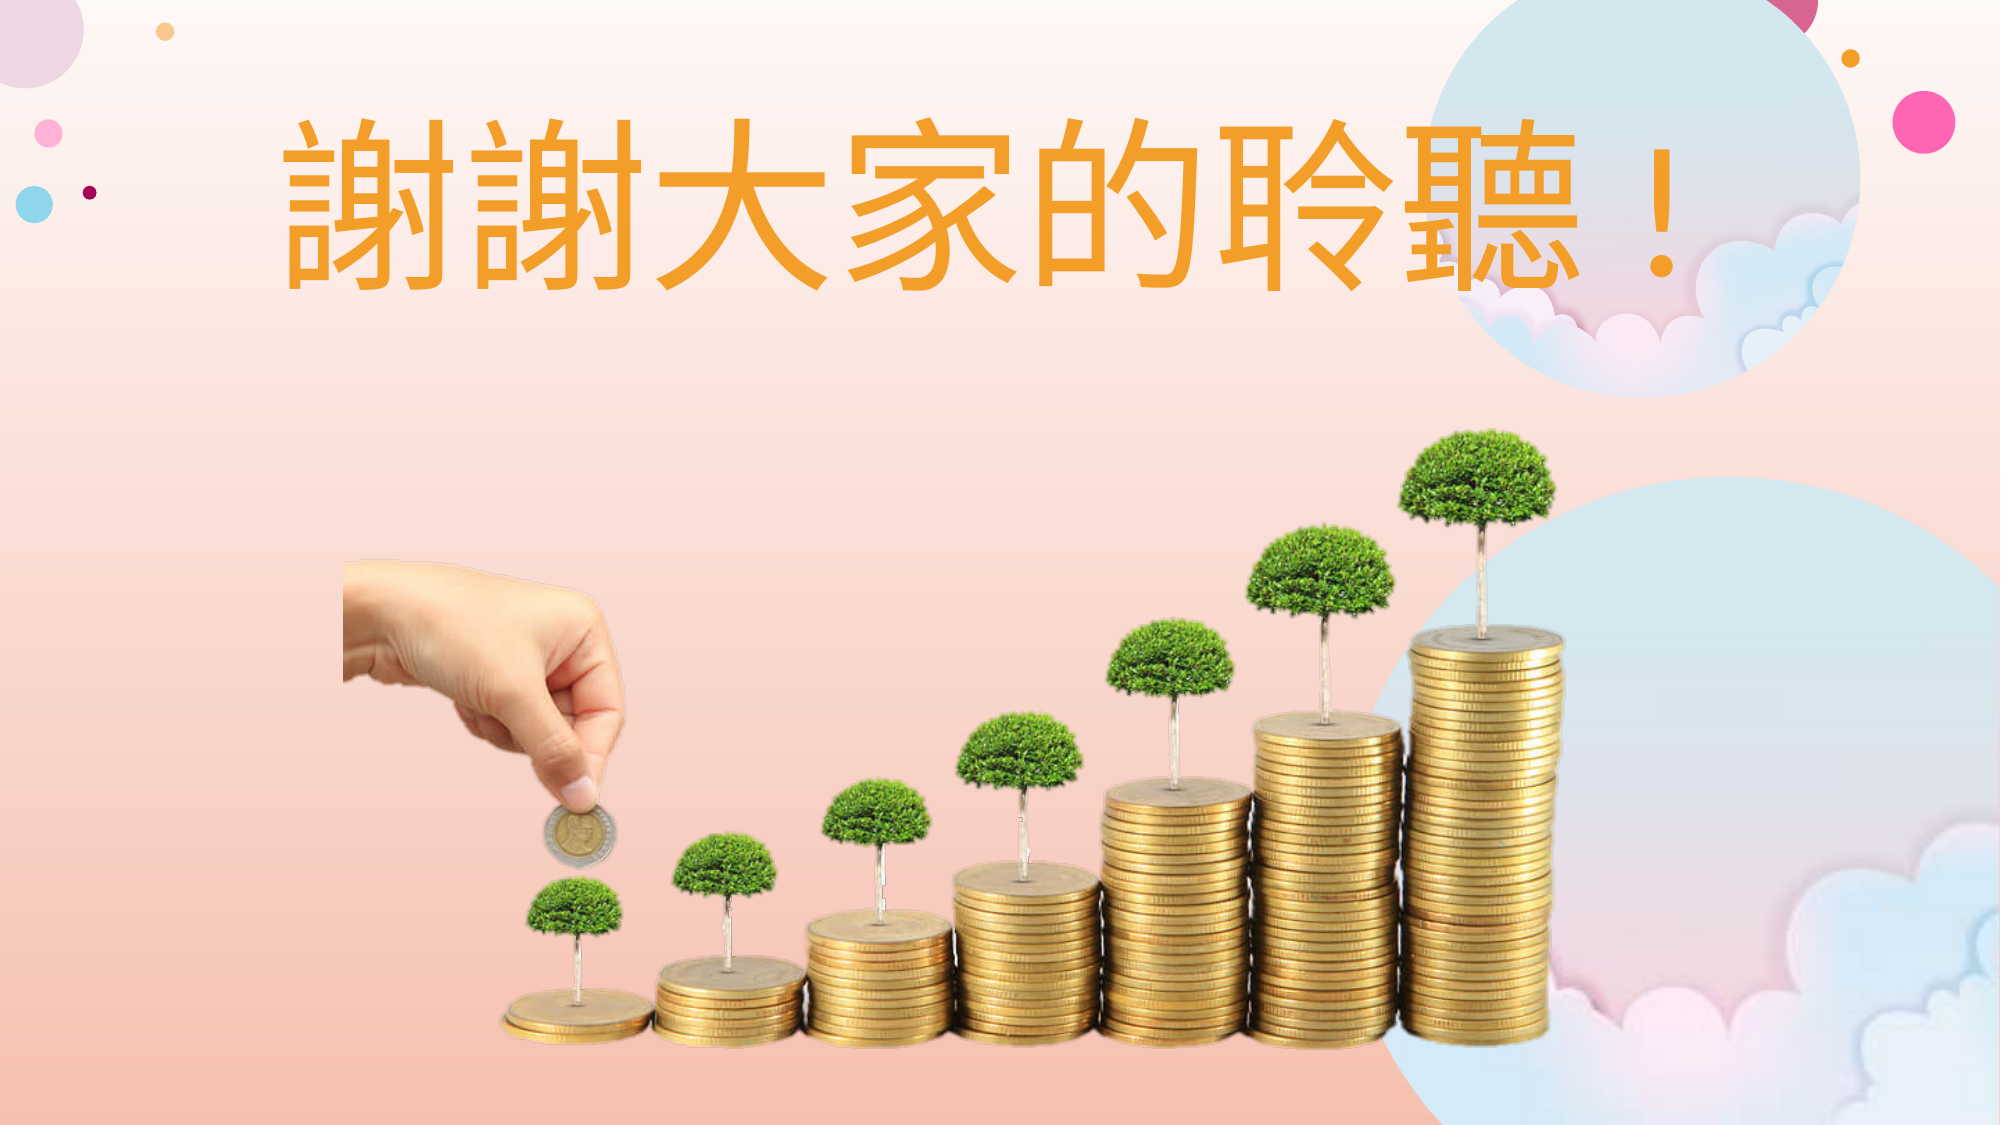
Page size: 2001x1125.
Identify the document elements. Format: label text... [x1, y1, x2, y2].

picture [343, 0, 2000, 1125]
text_box 謝謝大家的聆聽! [258, 81, 1423, 322]
